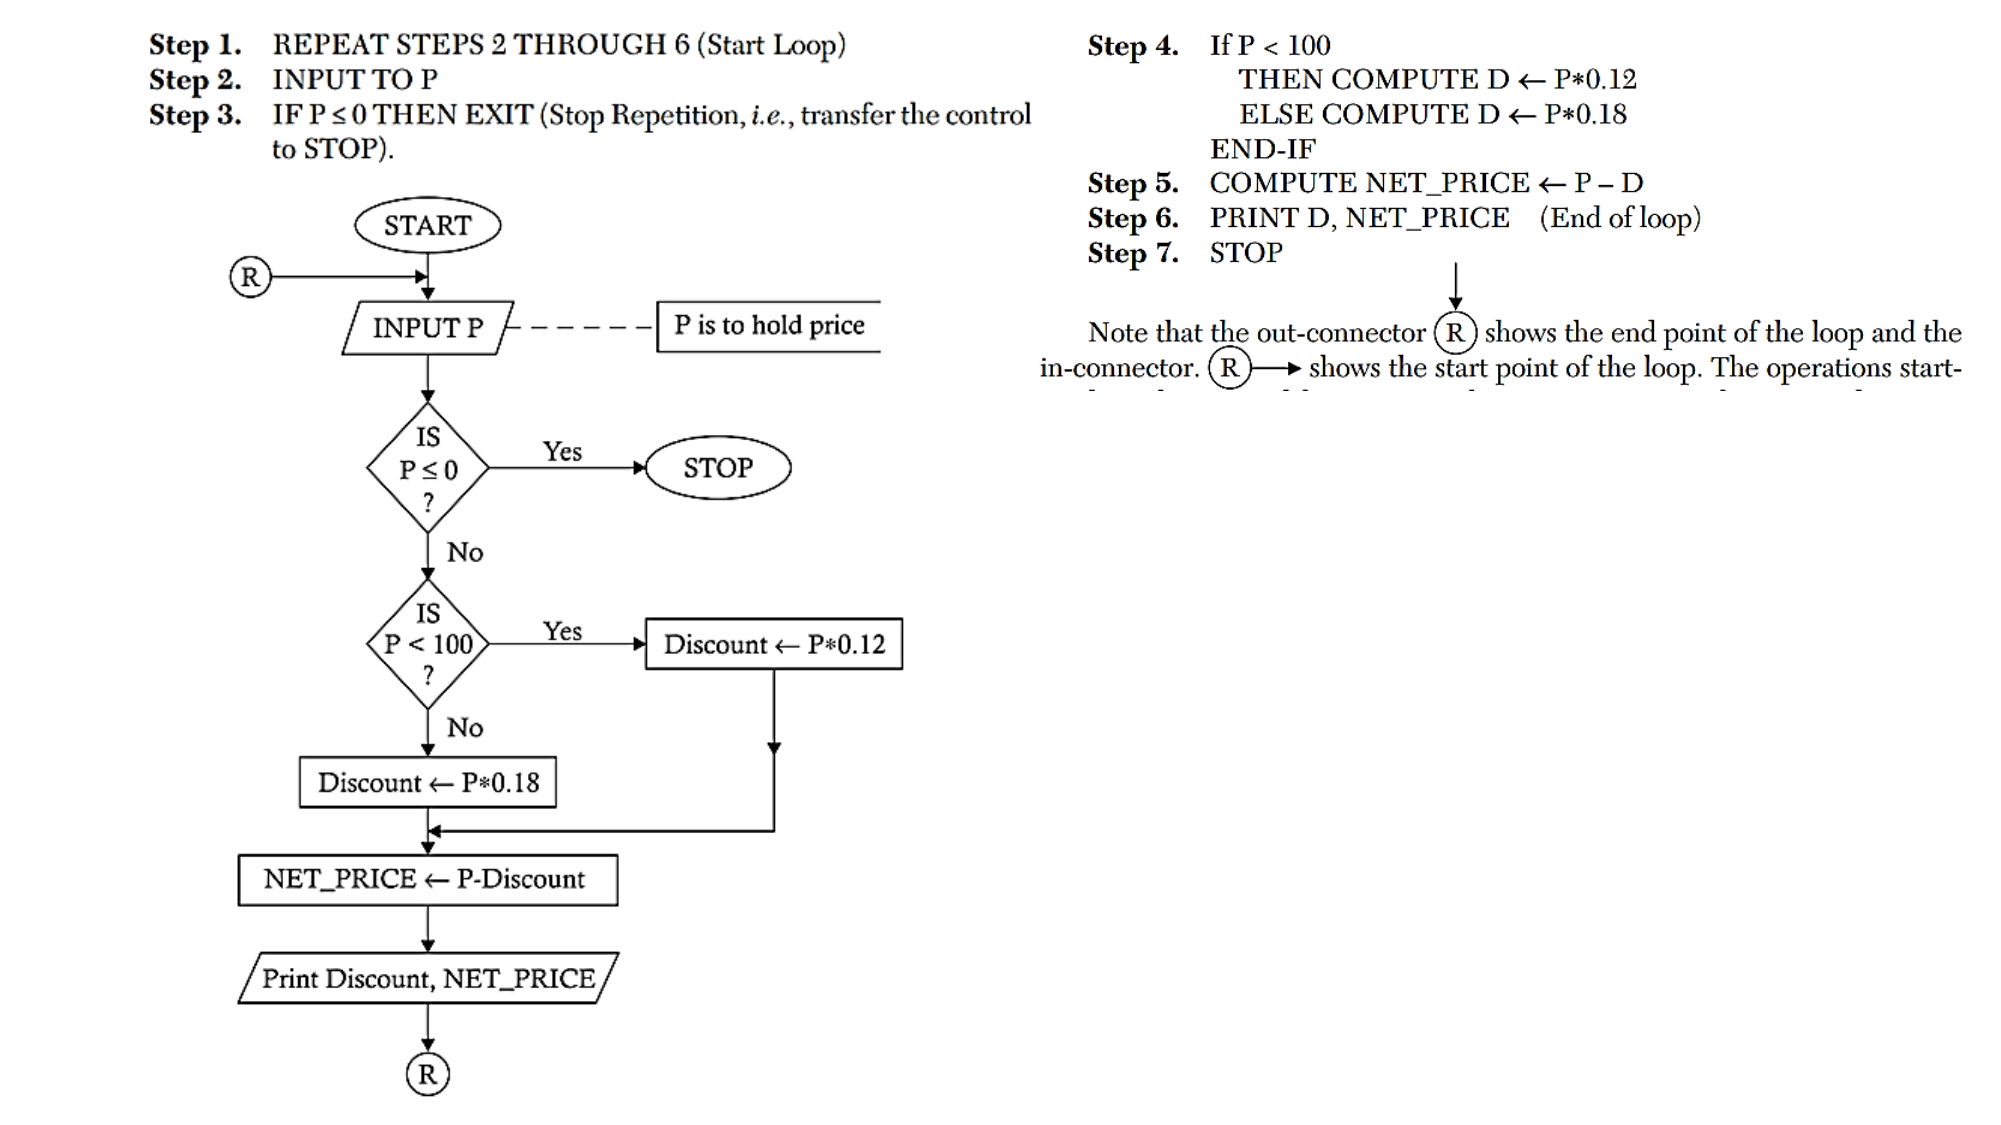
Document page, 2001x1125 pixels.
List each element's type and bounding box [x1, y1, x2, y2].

picture [146, 20, 1965, 1104]
